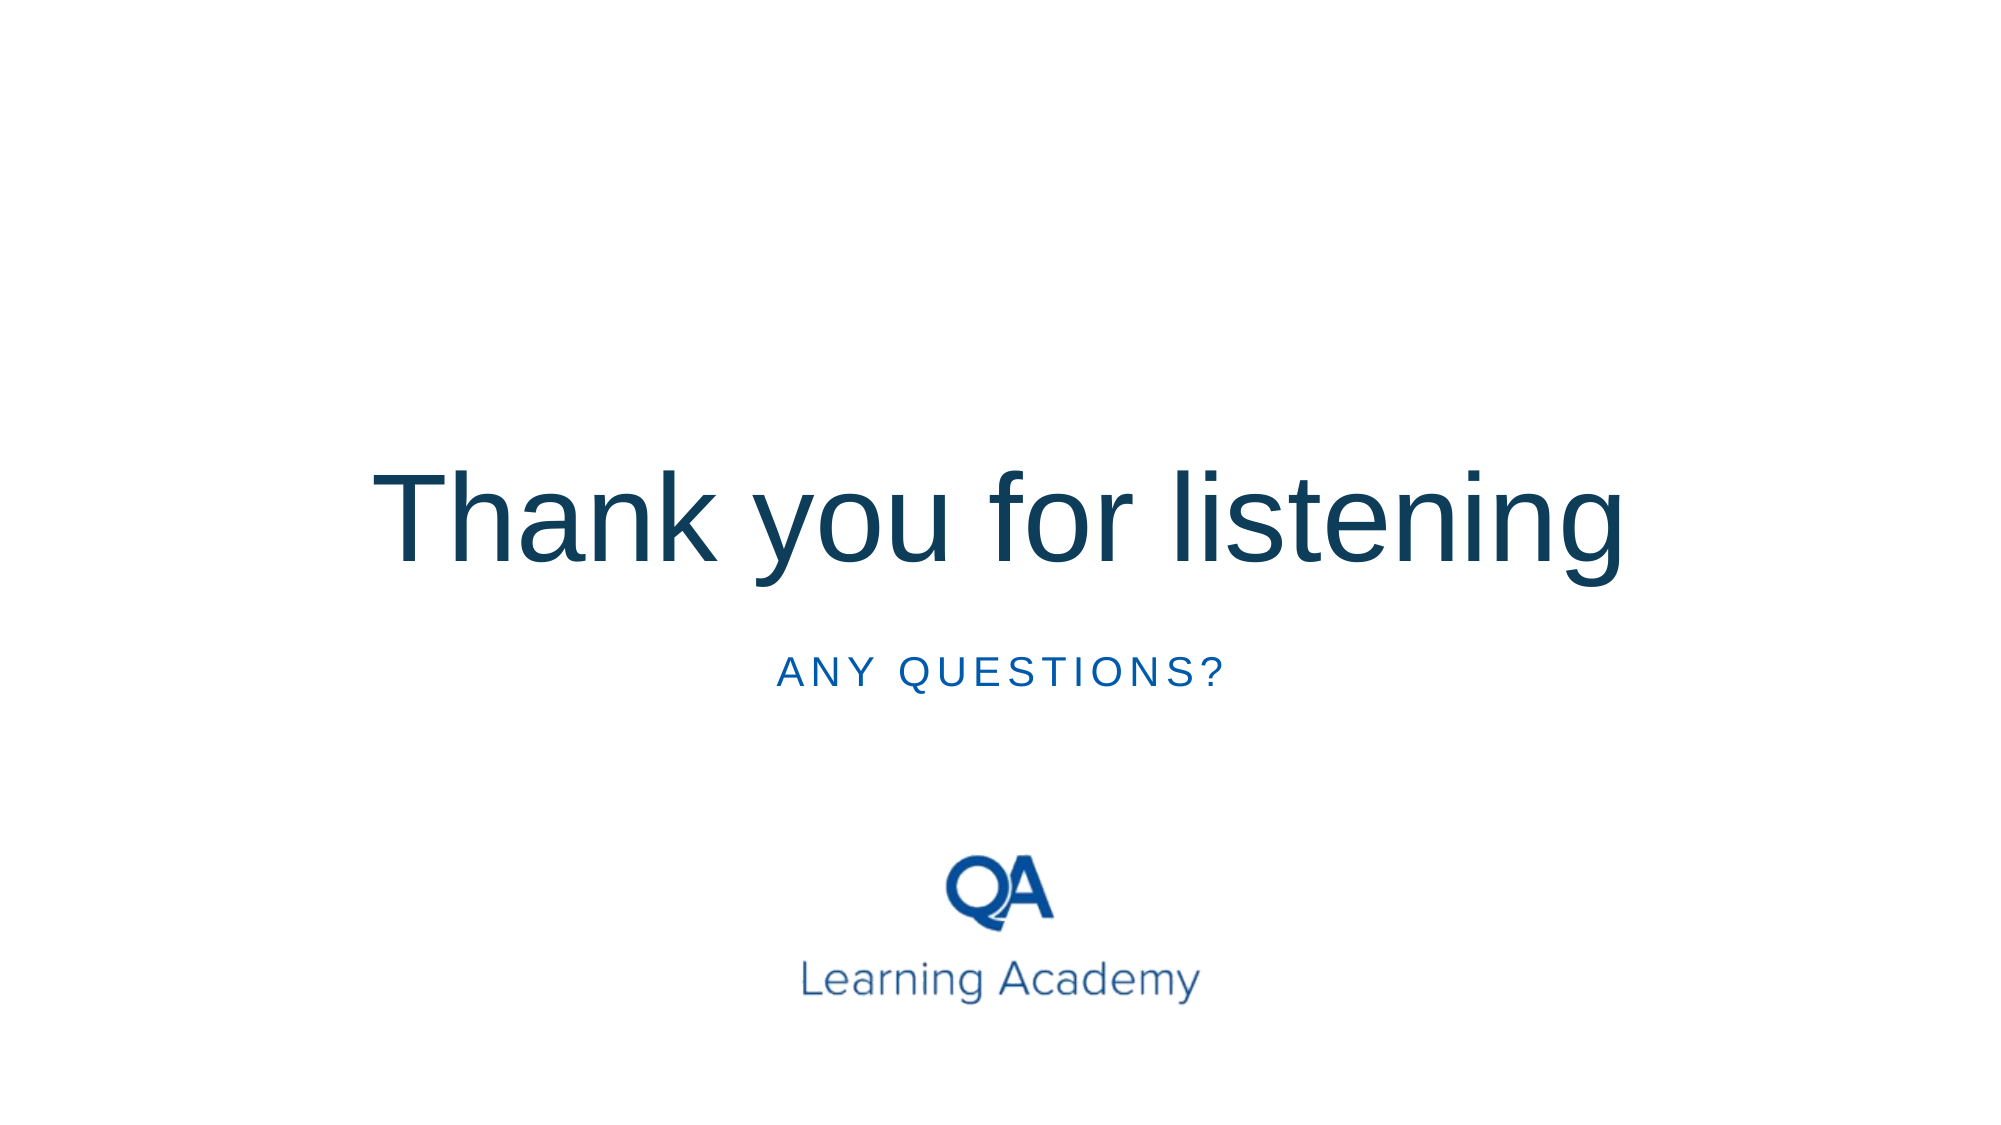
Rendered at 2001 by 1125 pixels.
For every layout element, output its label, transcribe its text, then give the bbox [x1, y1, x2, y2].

title Thank you for listening [150, 174, 1851, 594]
subtitle Any Questions? [150, 637, 1851, 710]
picture [775, 802, 1225, 1054]
